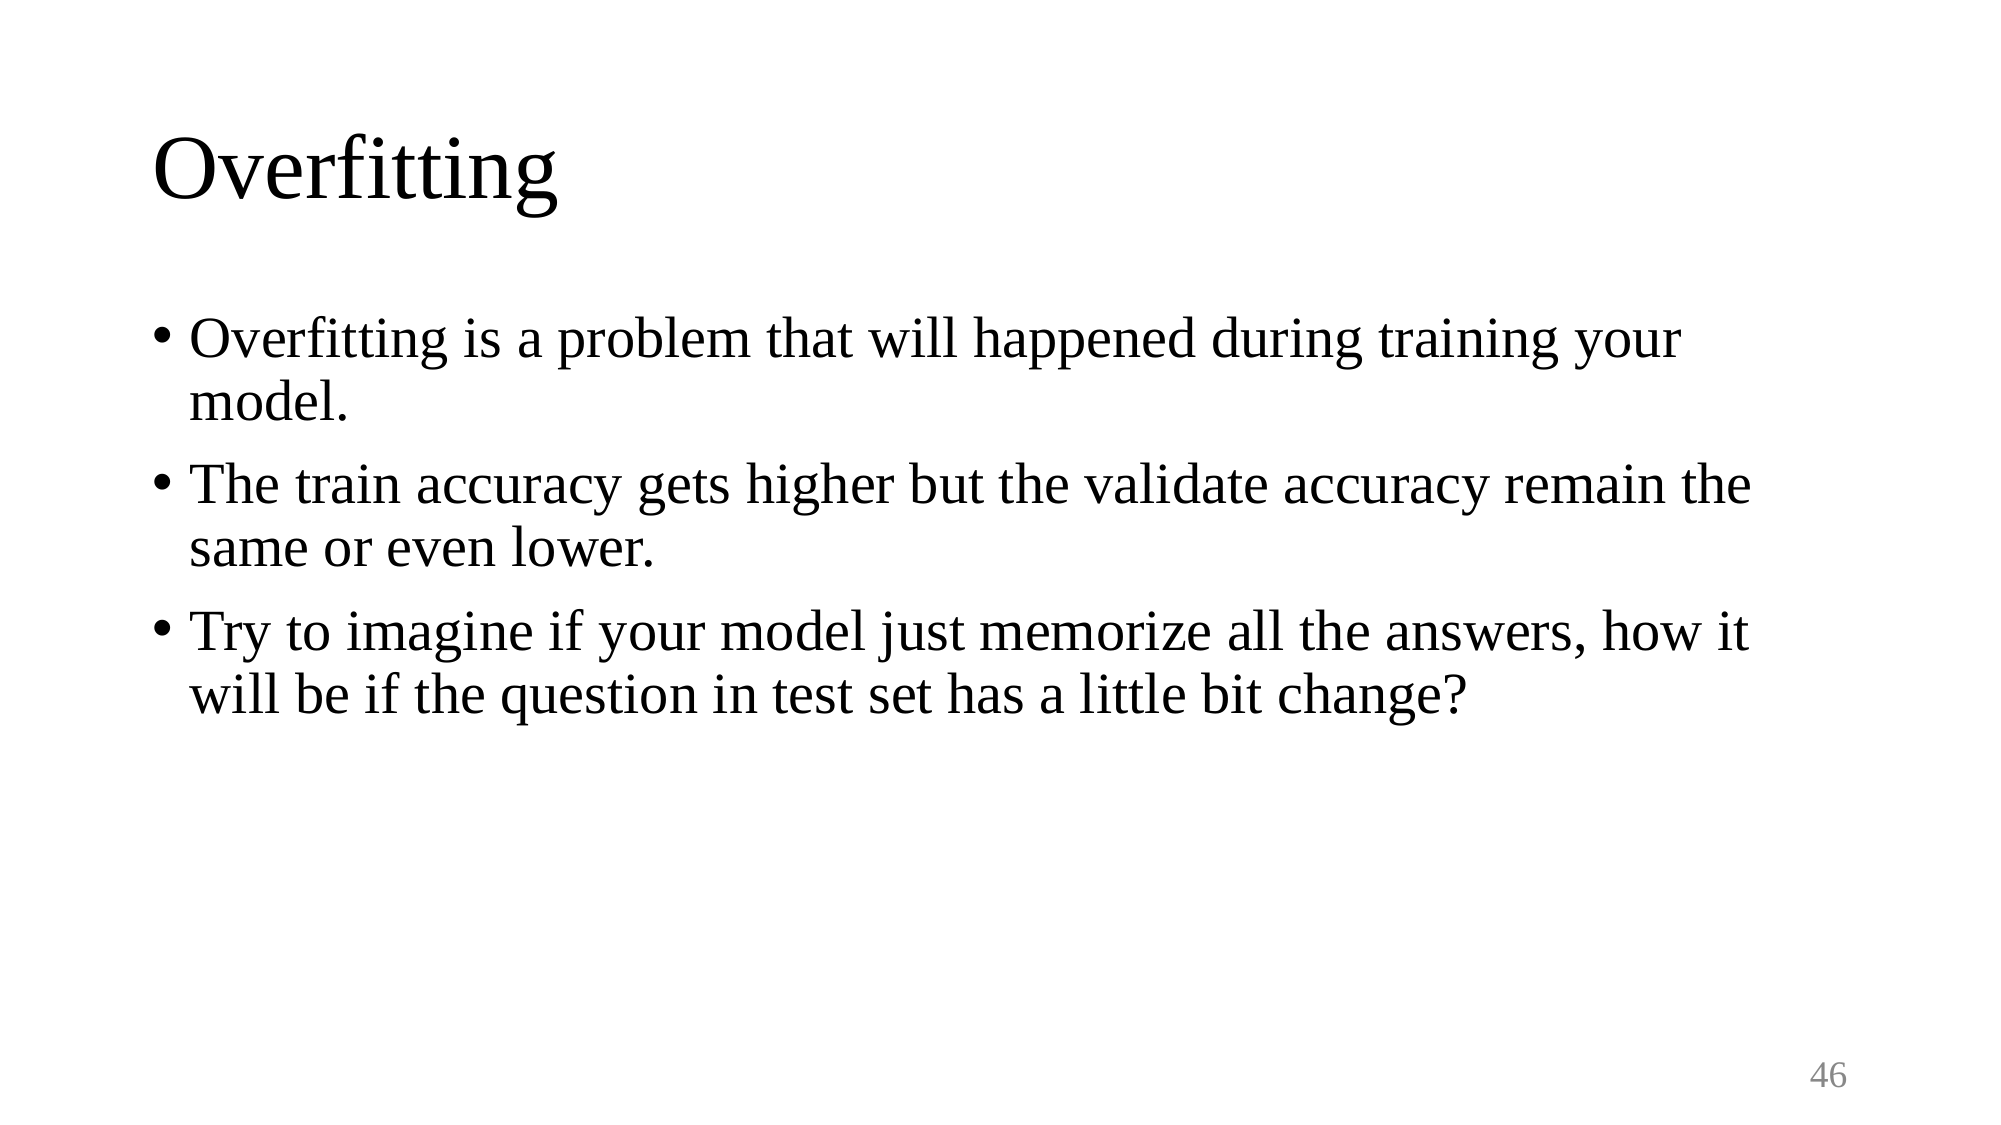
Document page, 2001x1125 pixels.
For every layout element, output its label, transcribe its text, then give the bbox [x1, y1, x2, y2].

slide_number 46 [1412, 1042, 1863, 1103]
title Overfitting [137, 59, 1863, 278]
list Overfitting is a problem that will happened during training your model. The train accuracy gets higher but the validate accuracy remain the same or even lower. Try to imagine if your model just memorize all the answers, how it will be if the question in test set has a little bit change? [137, 299, 1863, 1014]
